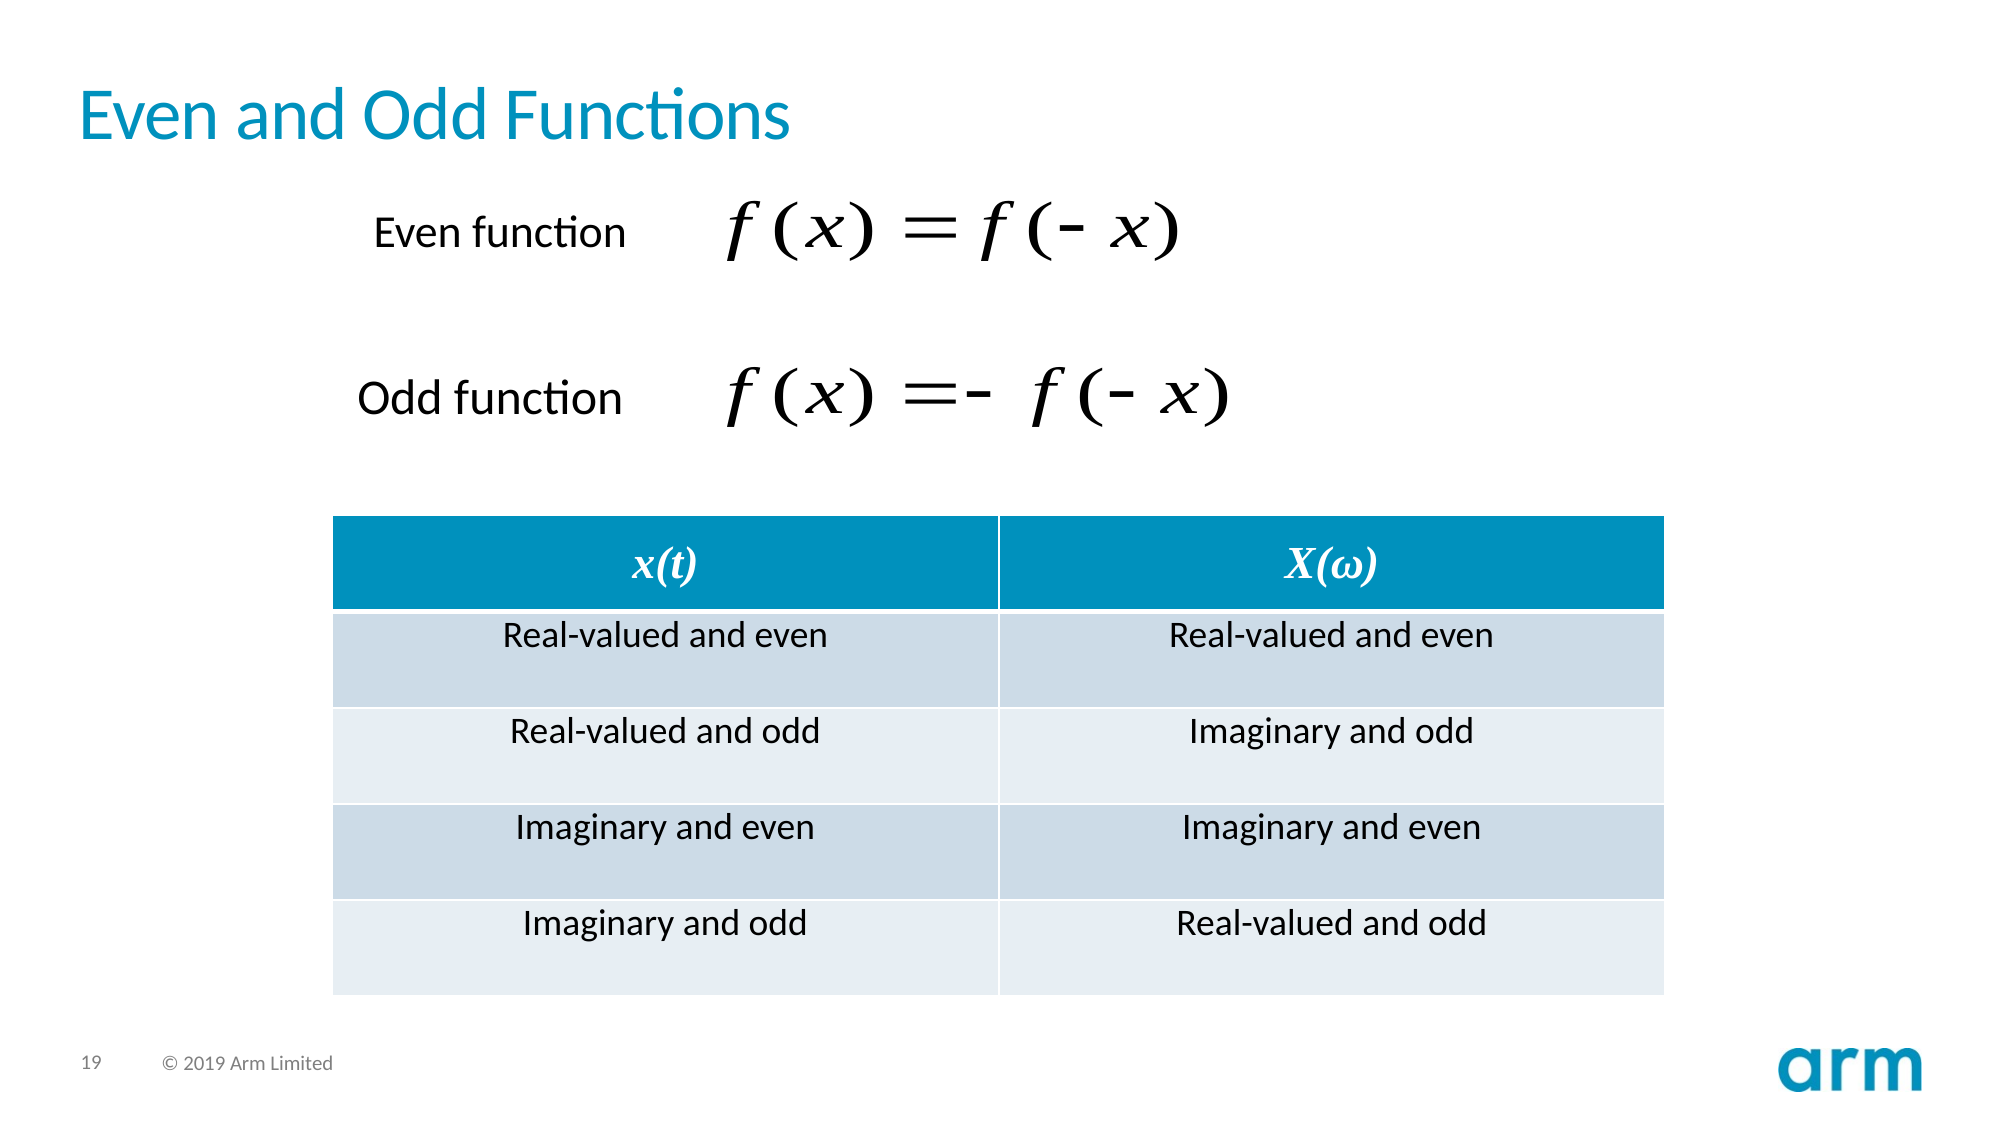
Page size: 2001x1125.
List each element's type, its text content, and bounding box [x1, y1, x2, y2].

picture [1788, 1056, 1812, 1083]
table_header x(t) [333, 516, 998, 609]
table_cell Imaginary and odd [333, 901, 998, 995]
picture [1778, 1072, 1794, 1092]
text_box Even function [358, 194, 642, 265]
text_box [696, 353, 1249, 441]
table_cell Imaginary and even [333, 805, 998, 899]
table_cell Real-valued and even [333, 614, 998, 707]
picture [1911, 1048, 1922, 1062]
text_box Odd function [342, 357, 639, 432]
table_header X(ω) [1000, 516, 1664, 609]
title Even and Odd Functions [78, 78, 1922, 186]
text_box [696, 187, 1198, 275]
table_cell Real-valued and even [1000, 614, 1664, 707]
picture [1778, 1048, 1794, 1067]
table_cell Imaginary and odd [1000, 709, 1664, 803]
table_cell Real-valued and odd [333, 709, 998, 803]
table_cell Imaginary and even [1000, 805, 1664, 899]
table_cell Real-valued and odd [1000, 901, 1664, 995]
picture [1889, 1048, 1903, 1053]
picture [1803, 1048, 1922, 1092]
